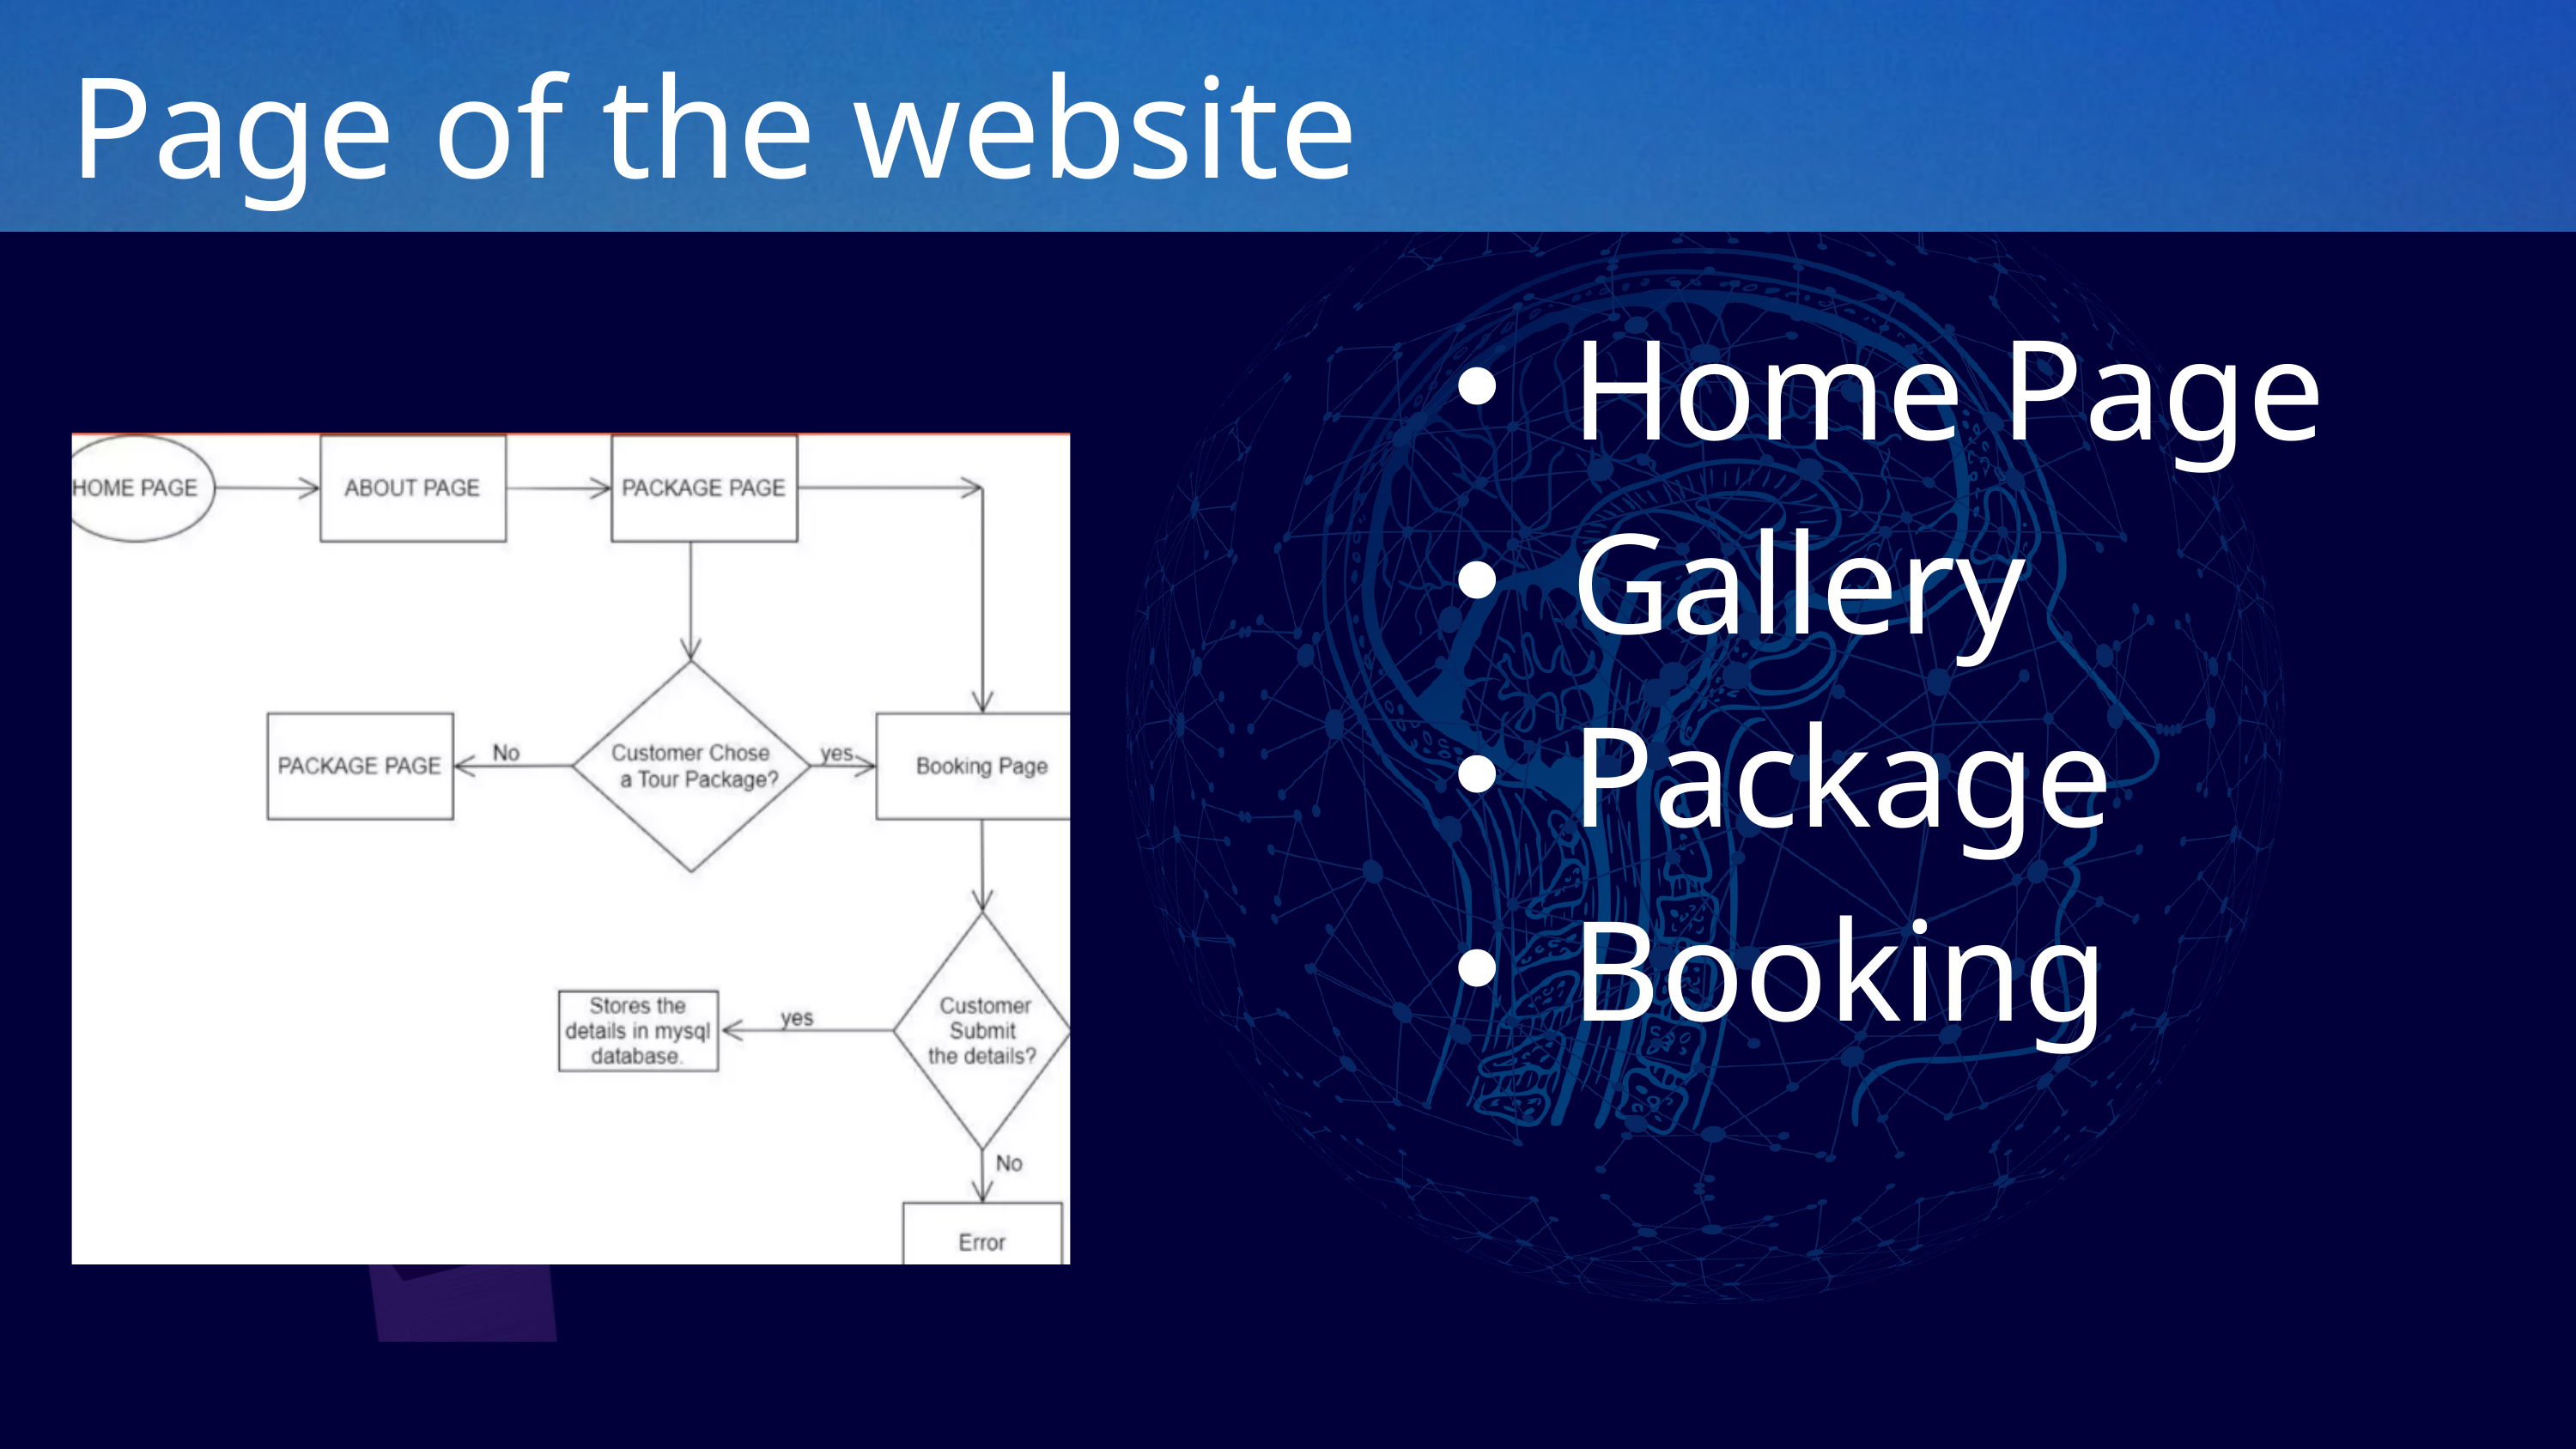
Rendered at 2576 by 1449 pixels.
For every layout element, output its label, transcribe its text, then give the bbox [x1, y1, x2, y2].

text_box [71, 433, 1071, 1264]
text_box [0, 0, 2576, 232]
text_box Page of the website [25, 10, 1404, 207]
text_box [1125, 232, 2285, 1304]
text_box Home Page Gallery Package Booking [1335, 274, 2390, 1049]
text_box [71, 1264, 925, 1342]
